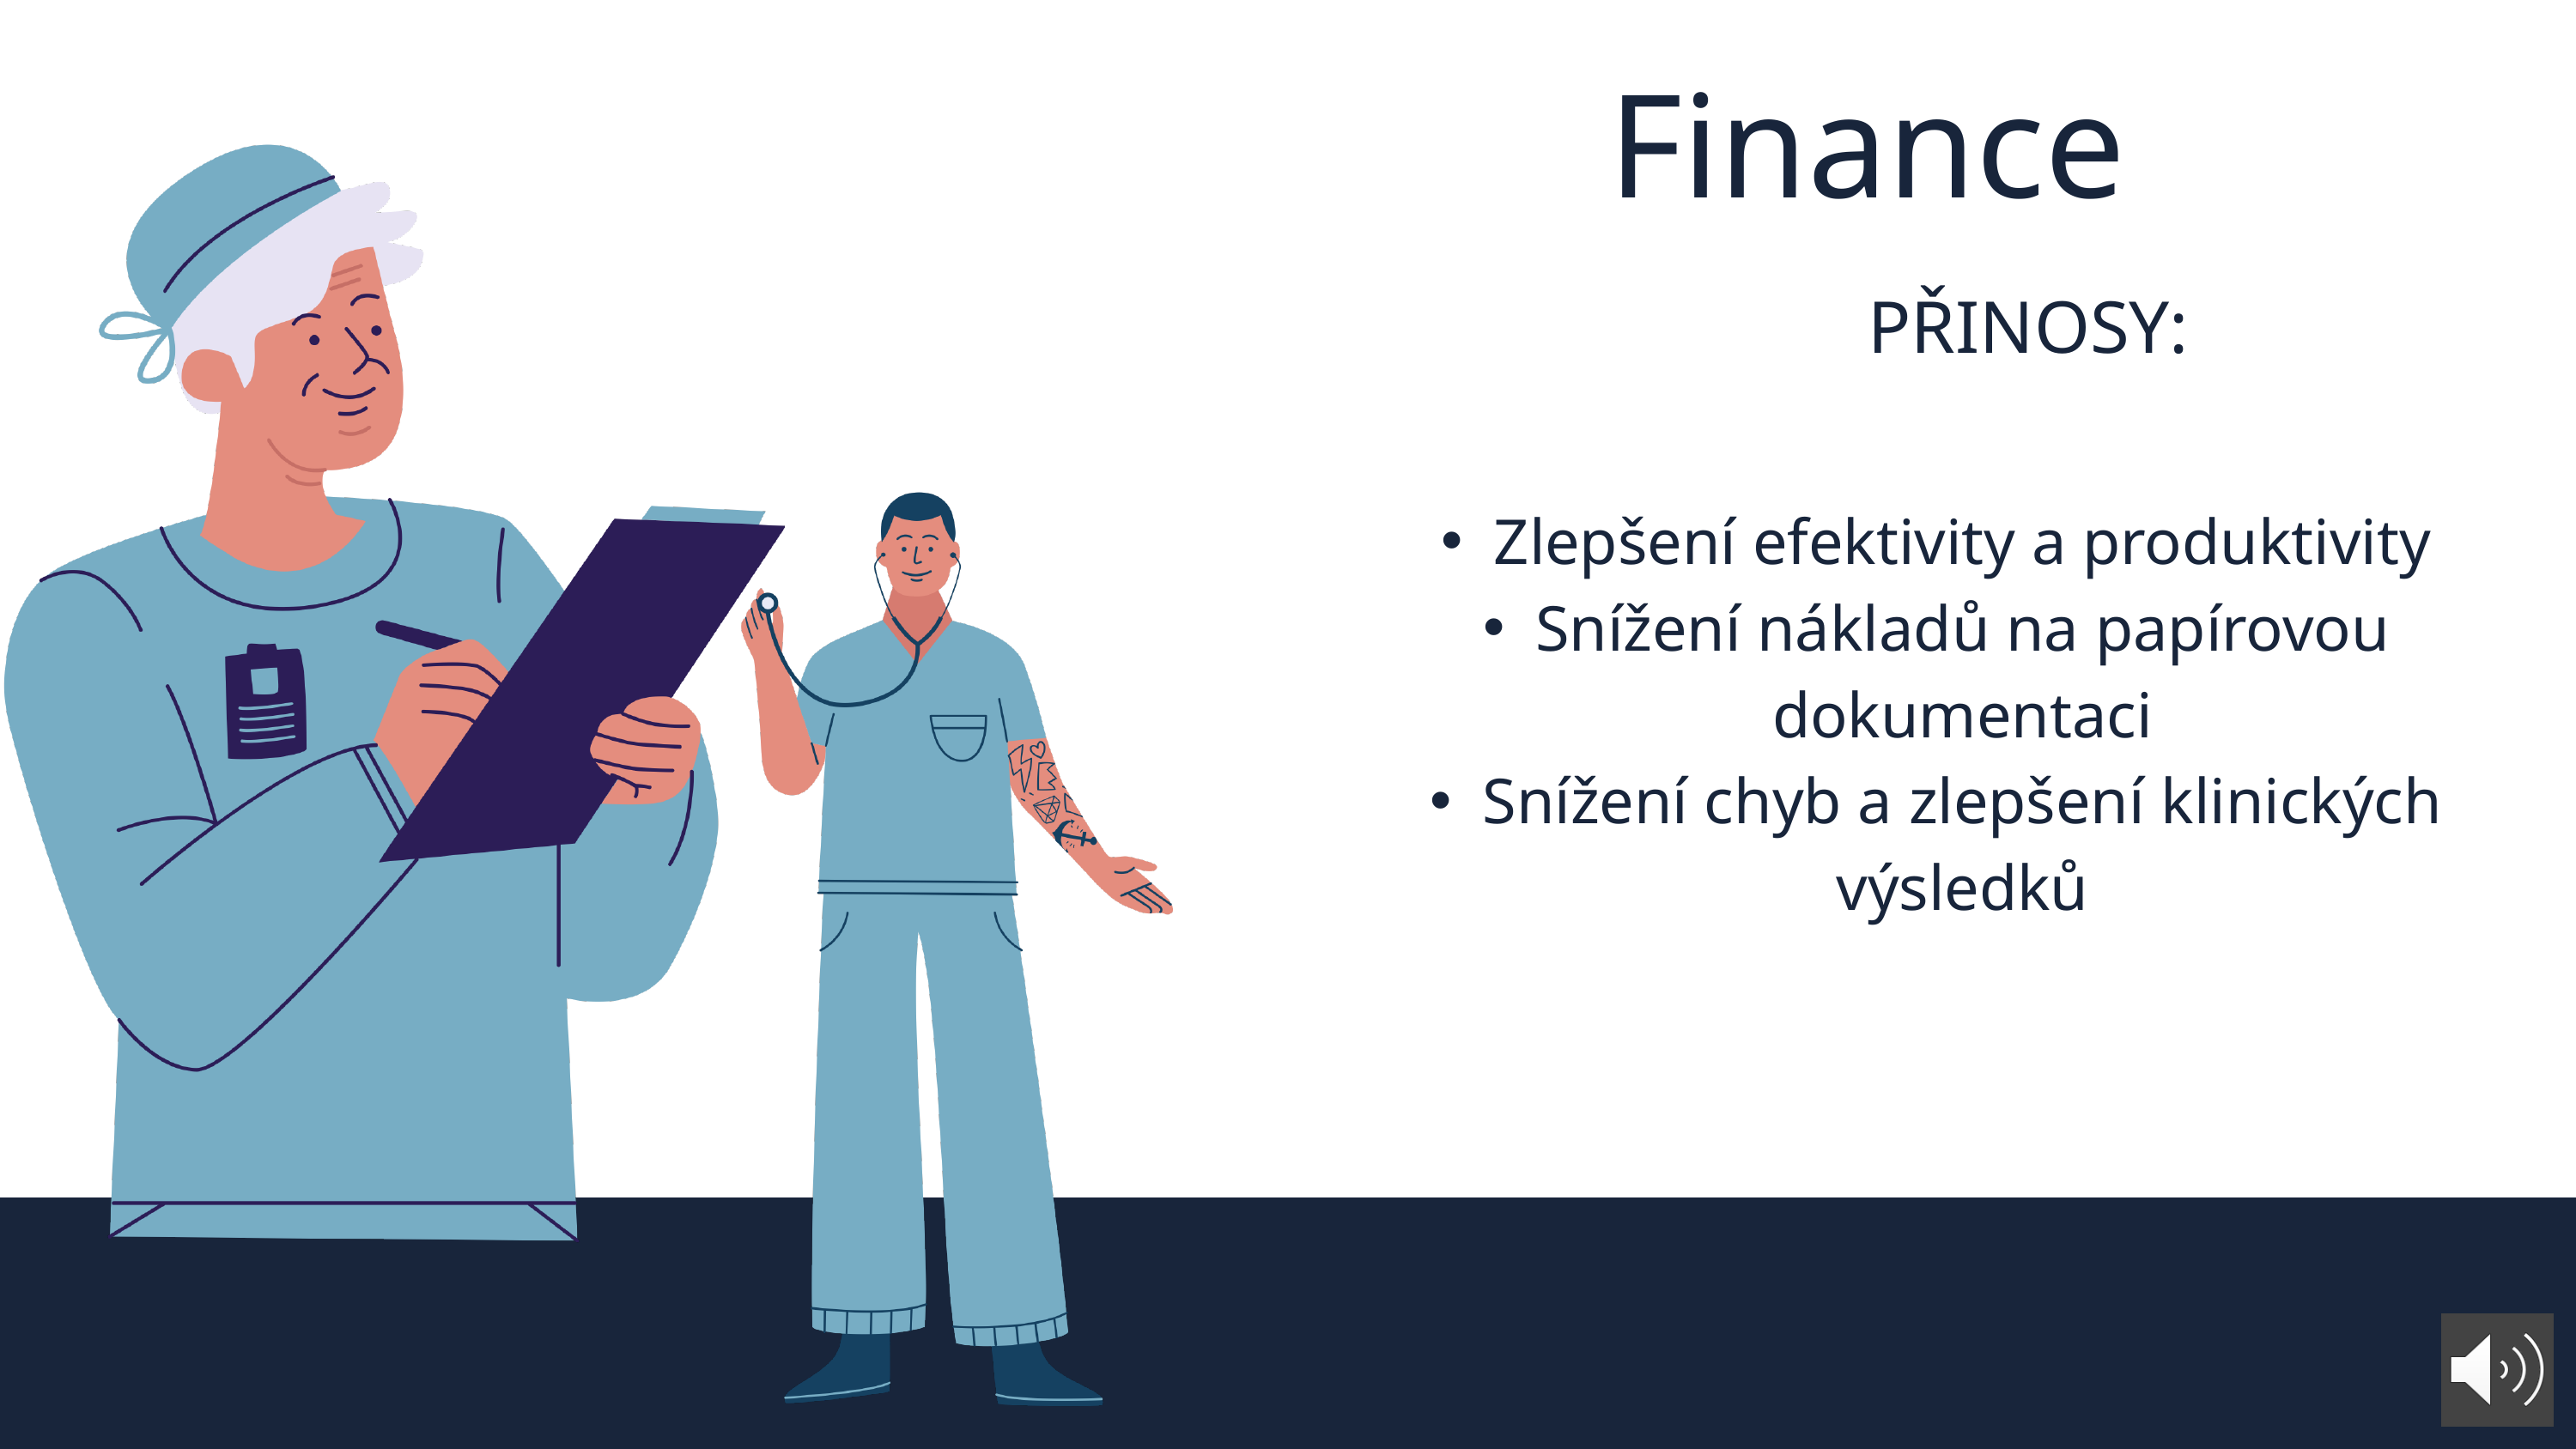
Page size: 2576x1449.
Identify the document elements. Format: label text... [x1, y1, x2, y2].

text_box [740, 490, 1176, 1195]
text_box [0, 99, 786, 1196]
text_box PŘINOSY: [1677, 298, 2379, 367]
text_box Finance [1355, 25, 2379, 227]
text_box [0, 1197, 2576, 1449]
picture [2439, 1312, 2555, 1428]
text_box Zlepšení efektivity a produktivity Snížení nákladů na papírovou dokumentaci Snížení chyb a zlepšení klinických výsledků [1288, 490, 2532, 990]
